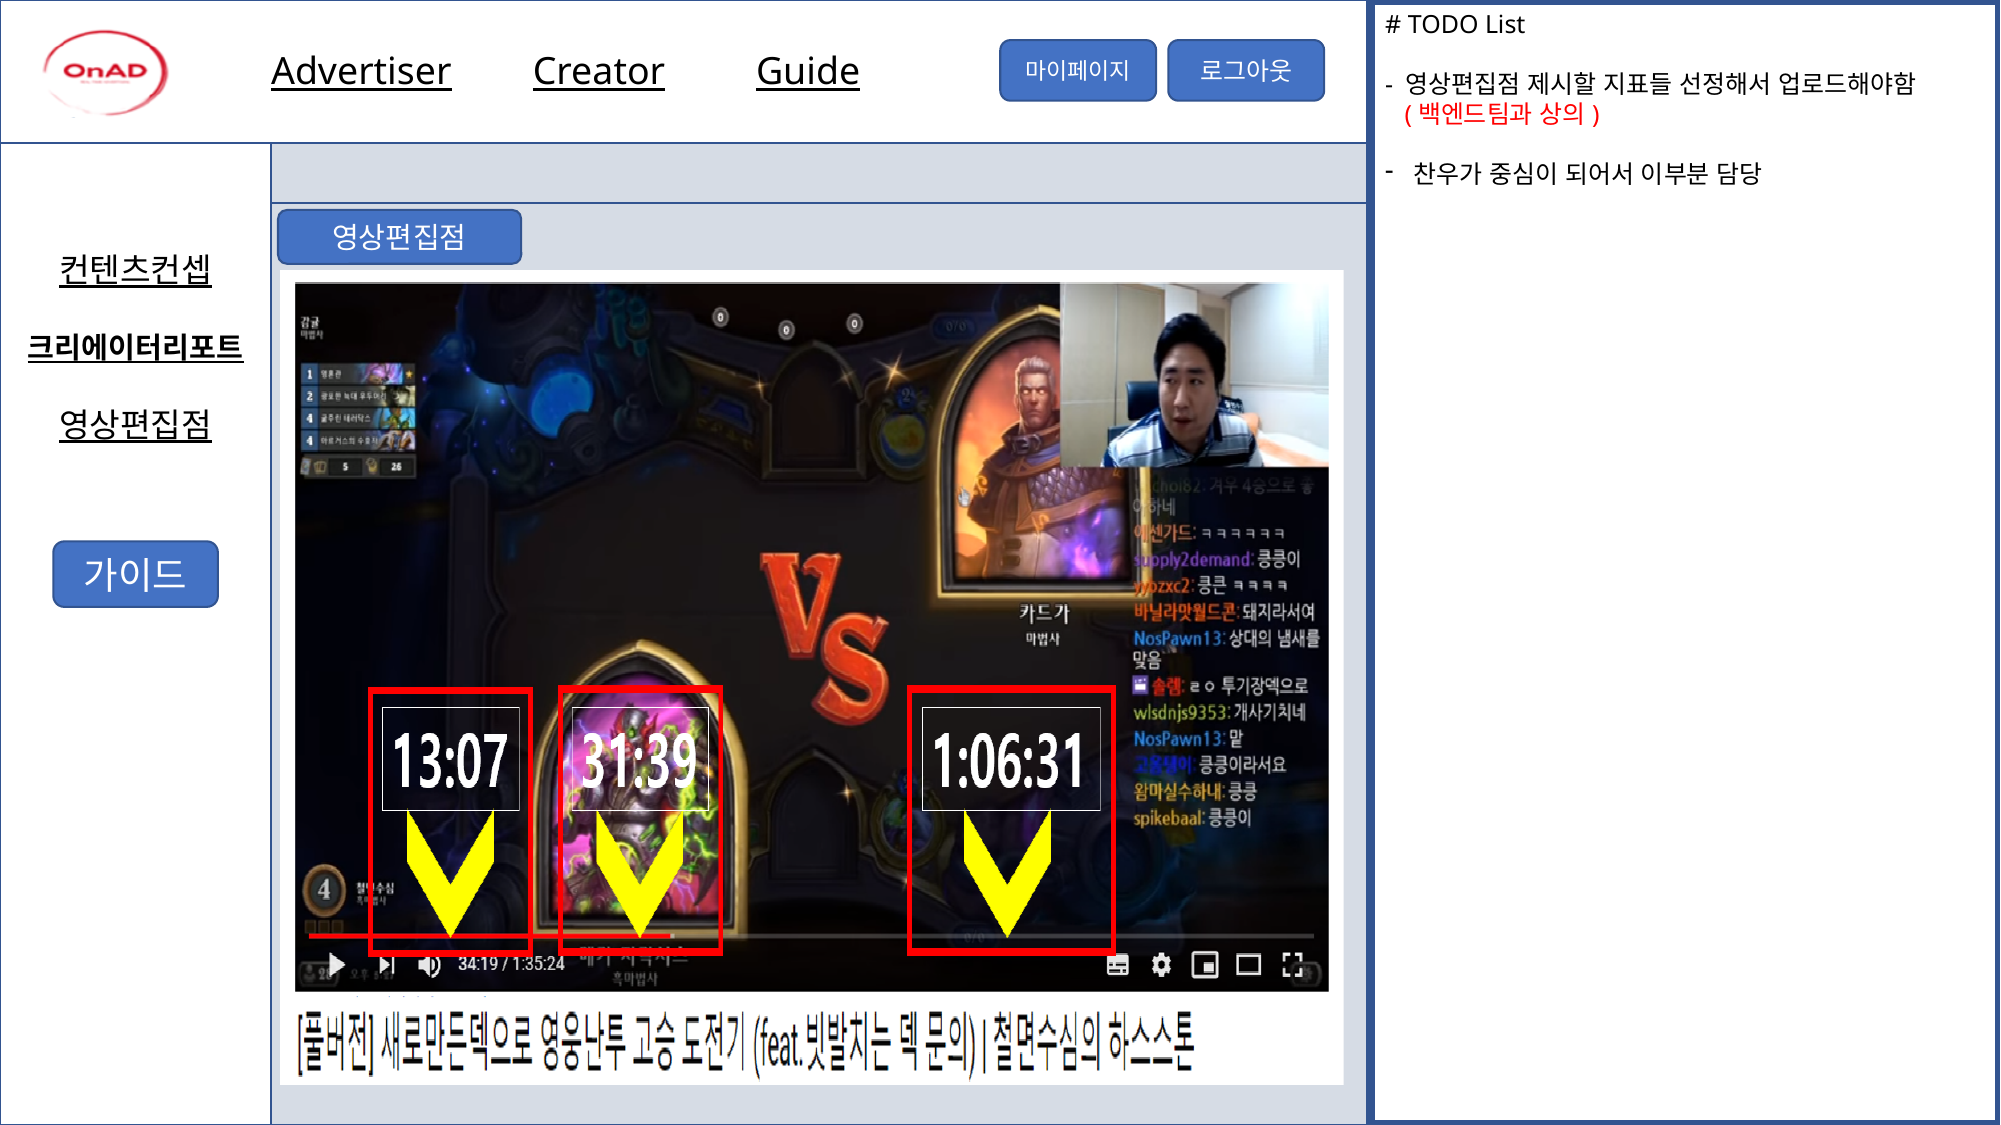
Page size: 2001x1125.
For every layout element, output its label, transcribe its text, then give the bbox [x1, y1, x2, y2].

text_box 영상편집점 [276, 208, 523, 265]
text_box [1369, 0, 2000, 1125]
text_box Advertiser [256, 40, 467, 100]
text_box [0, 0, 1369, 142]
picture [280, 270, 1344, 1085]
text_box [272, 202, 1369, 1125]
text_box [272, 142, 1369, 202]
text_box Creator [518, 40, 681, 100]
text_box 컨텐츠컨셉 크리에이터리포트 영상편집점 [0, 142, 272, 1125]
text_box 가이드 [52, 540, 219, 608]
text_box 마이페이지 [999, 39, 1158, 102]
text_box Guide [741, 40, 876, 100]
picture [42, 23, 171, 118]
text_box 로그아웃 [1167, 39, 1326, 102]
